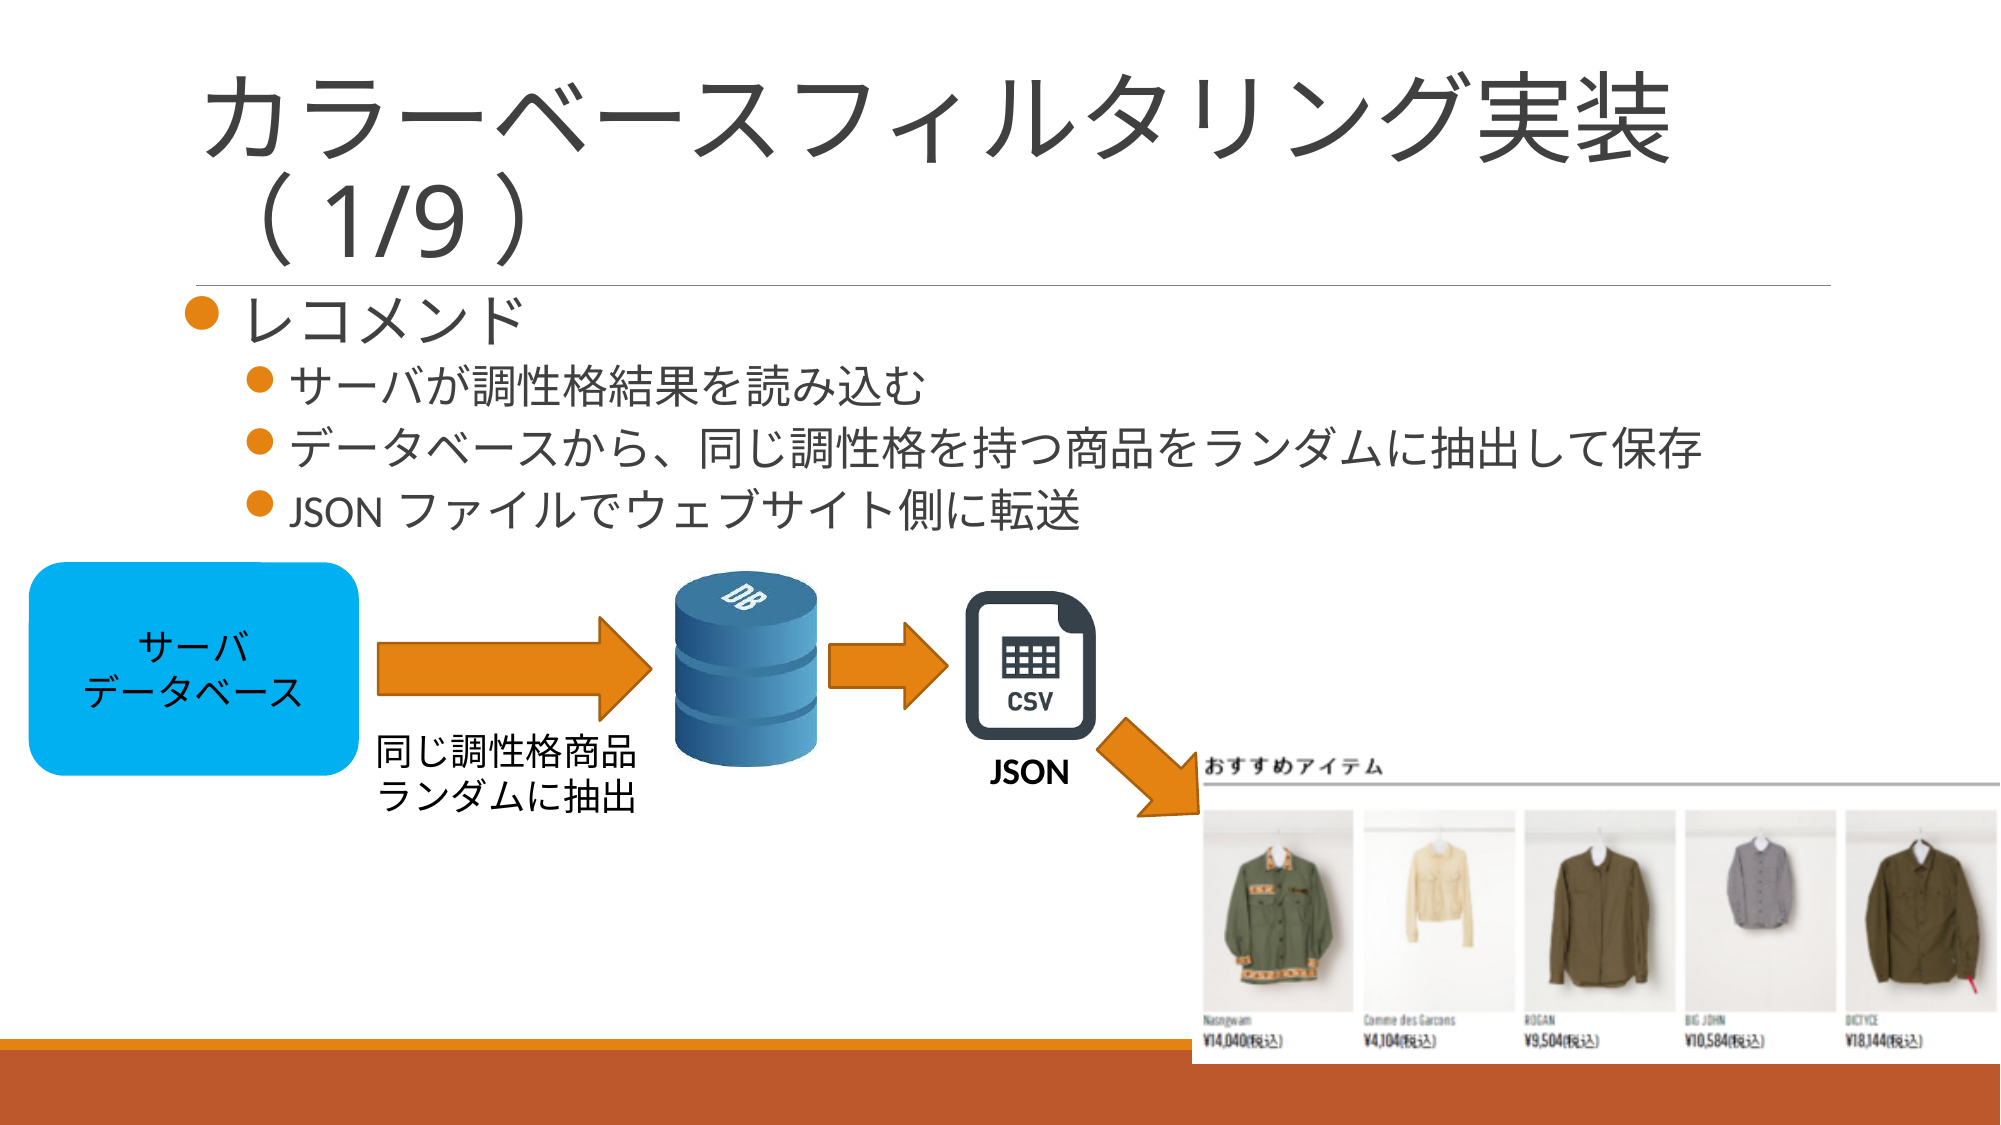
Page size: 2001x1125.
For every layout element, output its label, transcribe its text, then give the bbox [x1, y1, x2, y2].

list レコメンド サーバが調性格結果を読み込む データベースから、同じ調性格を持つ商品をランダムに抽出して保存 JSONファイルでウェブサイト側に転送 [180, 285, 1830, 945]
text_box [955, 591, 1105, 801]
text_box 同じ調性格商品 ランダムに抽出 [361, 720, 654, 826]
text_box [828, 621, 949, 711]
text_box サーバ データベース [27, 560, 361, 778]
title カラーベースフィルタリング実装（1/9） [180, 47, 1830, 285]
picture [674, 571, 817, 767]
picture [1192, 744, 2000, 1064]
text_box [376, 616, 653, 720]
text_box [1113, 717, 1189, 818]
